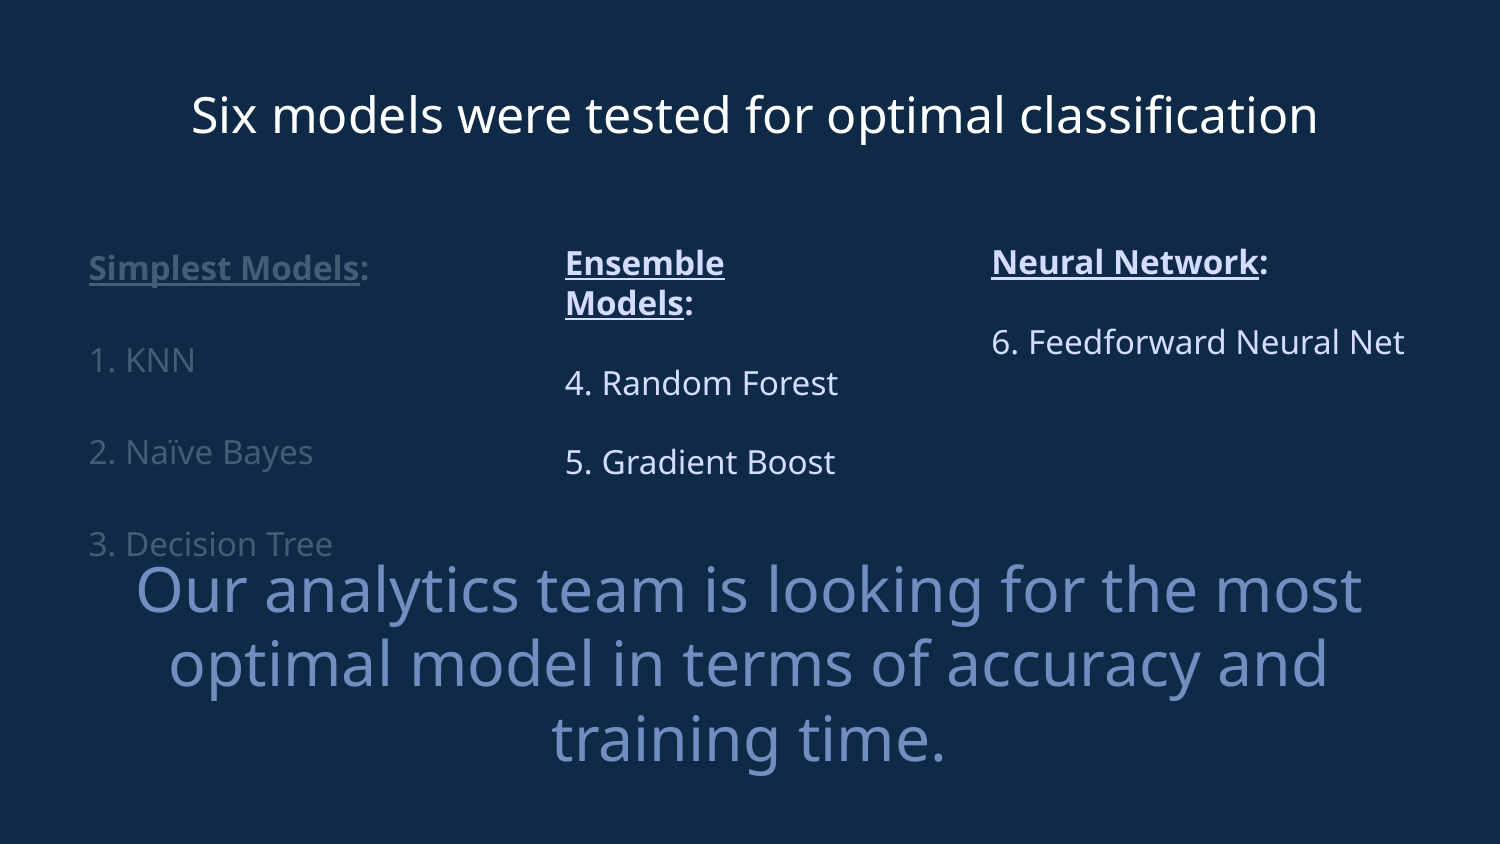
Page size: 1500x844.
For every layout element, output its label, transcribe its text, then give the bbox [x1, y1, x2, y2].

title Six models were tested for optimal classification [122, 66, 1389, 161]
text_box Neural Network: 6. Feedforward Neural Net [965, 226, 1469, 681]
list Simplest Models: 1. KNN 2. Naïve Bayes 3. Decision Tree [62, 226, 387, 681]
text_box Ensemble Models: 4. Random Forest 5. Gradient Boost [538, 227, 863, 614]
text_box Our analytics team is looking for the most optimal model in terms of accuracy and training time. [116, 614, 1383, 709]
